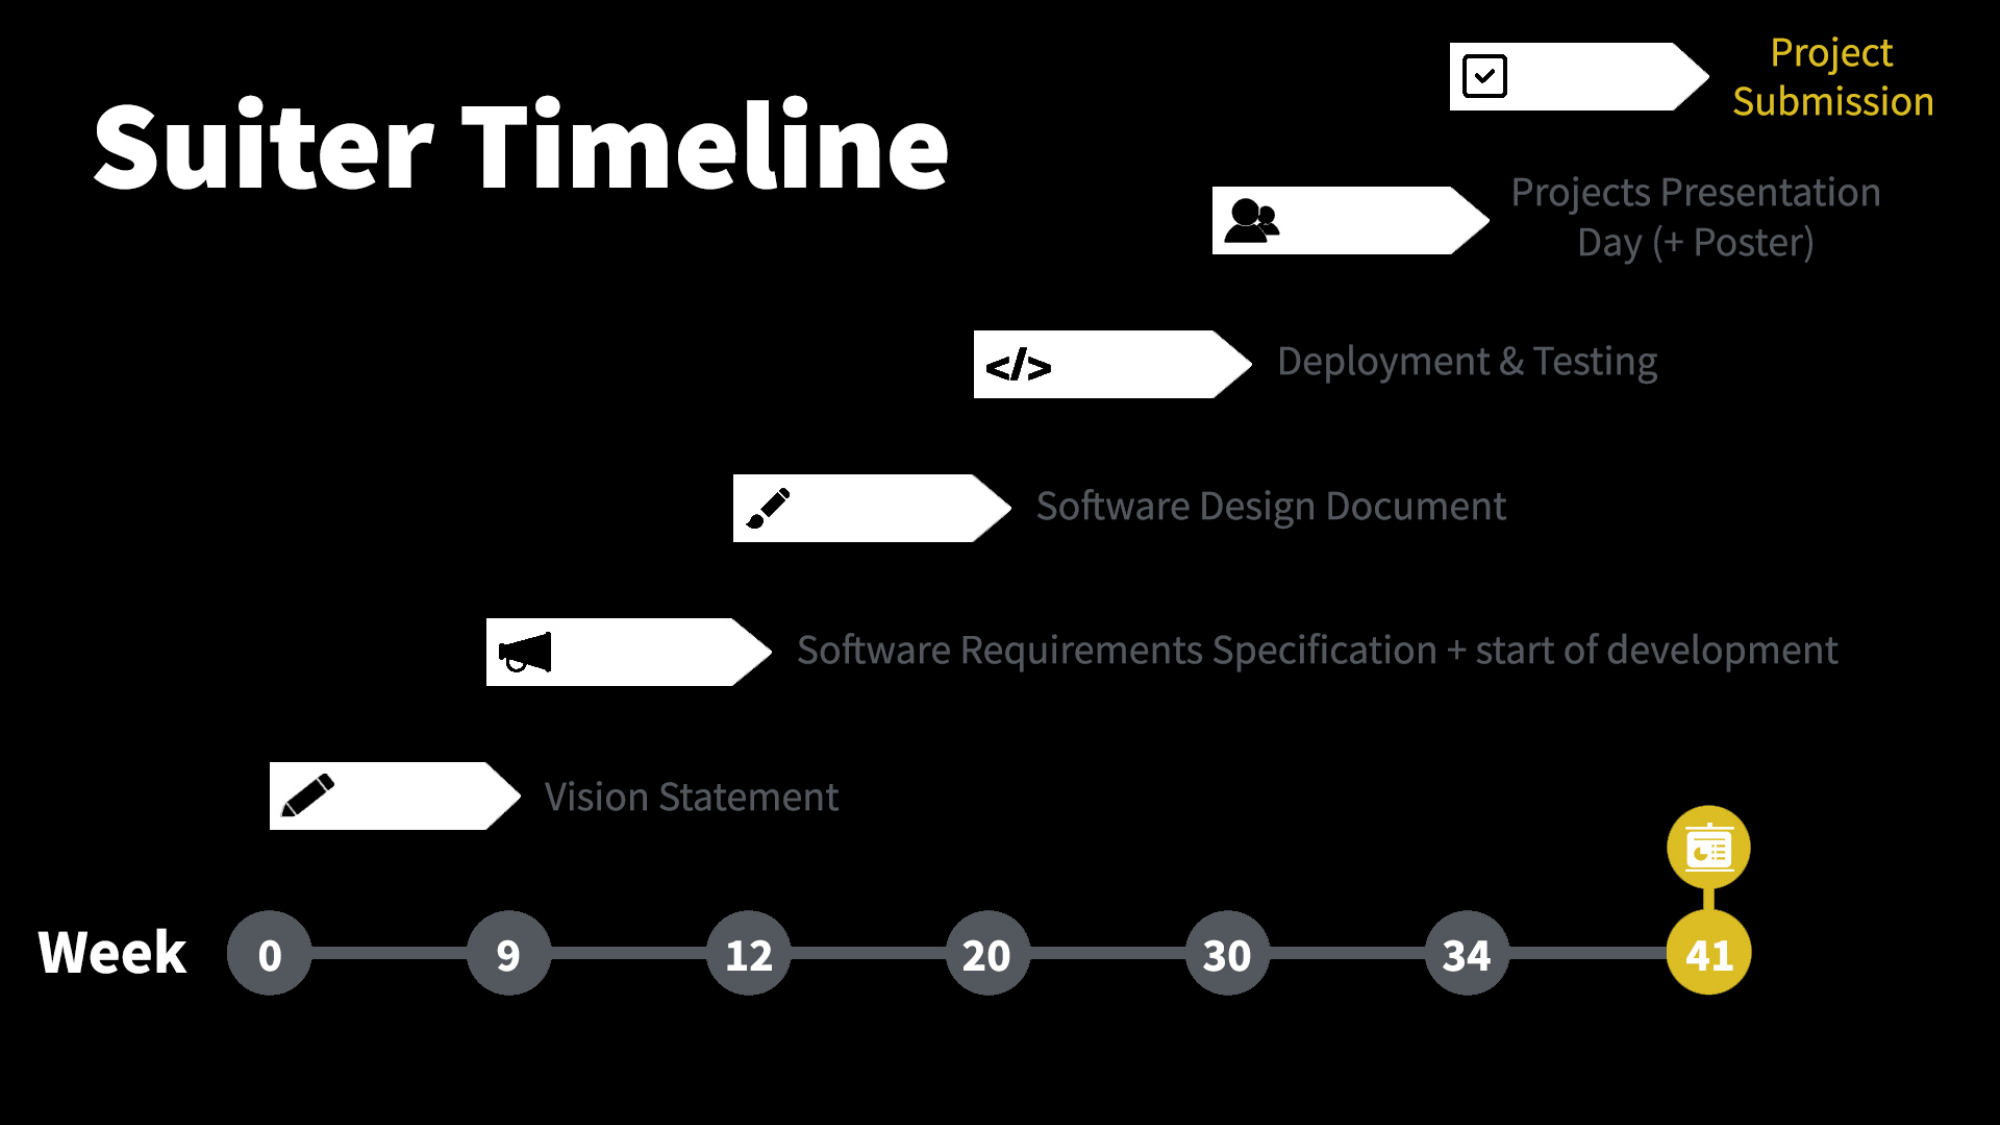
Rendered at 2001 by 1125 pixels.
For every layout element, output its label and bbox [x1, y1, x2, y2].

list [0, 0, 2000, 1125]
